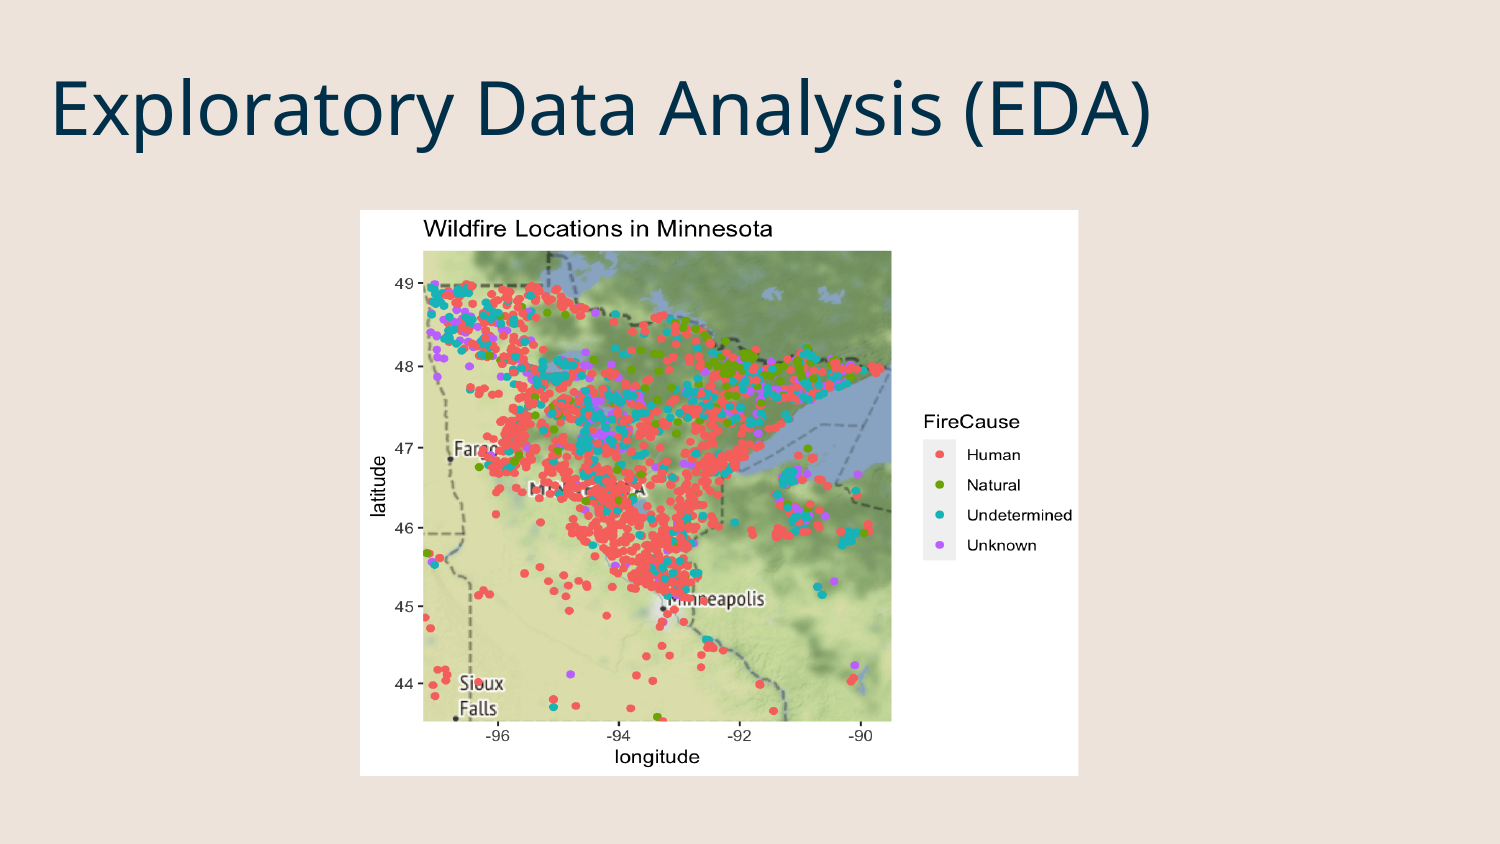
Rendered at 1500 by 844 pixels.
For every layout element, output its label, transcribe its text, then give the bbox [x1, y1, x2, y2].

title Exploratory Data Analysis (EDA) [34, 0, 1432, 211]
picture [359, 210, 1079, 777]
